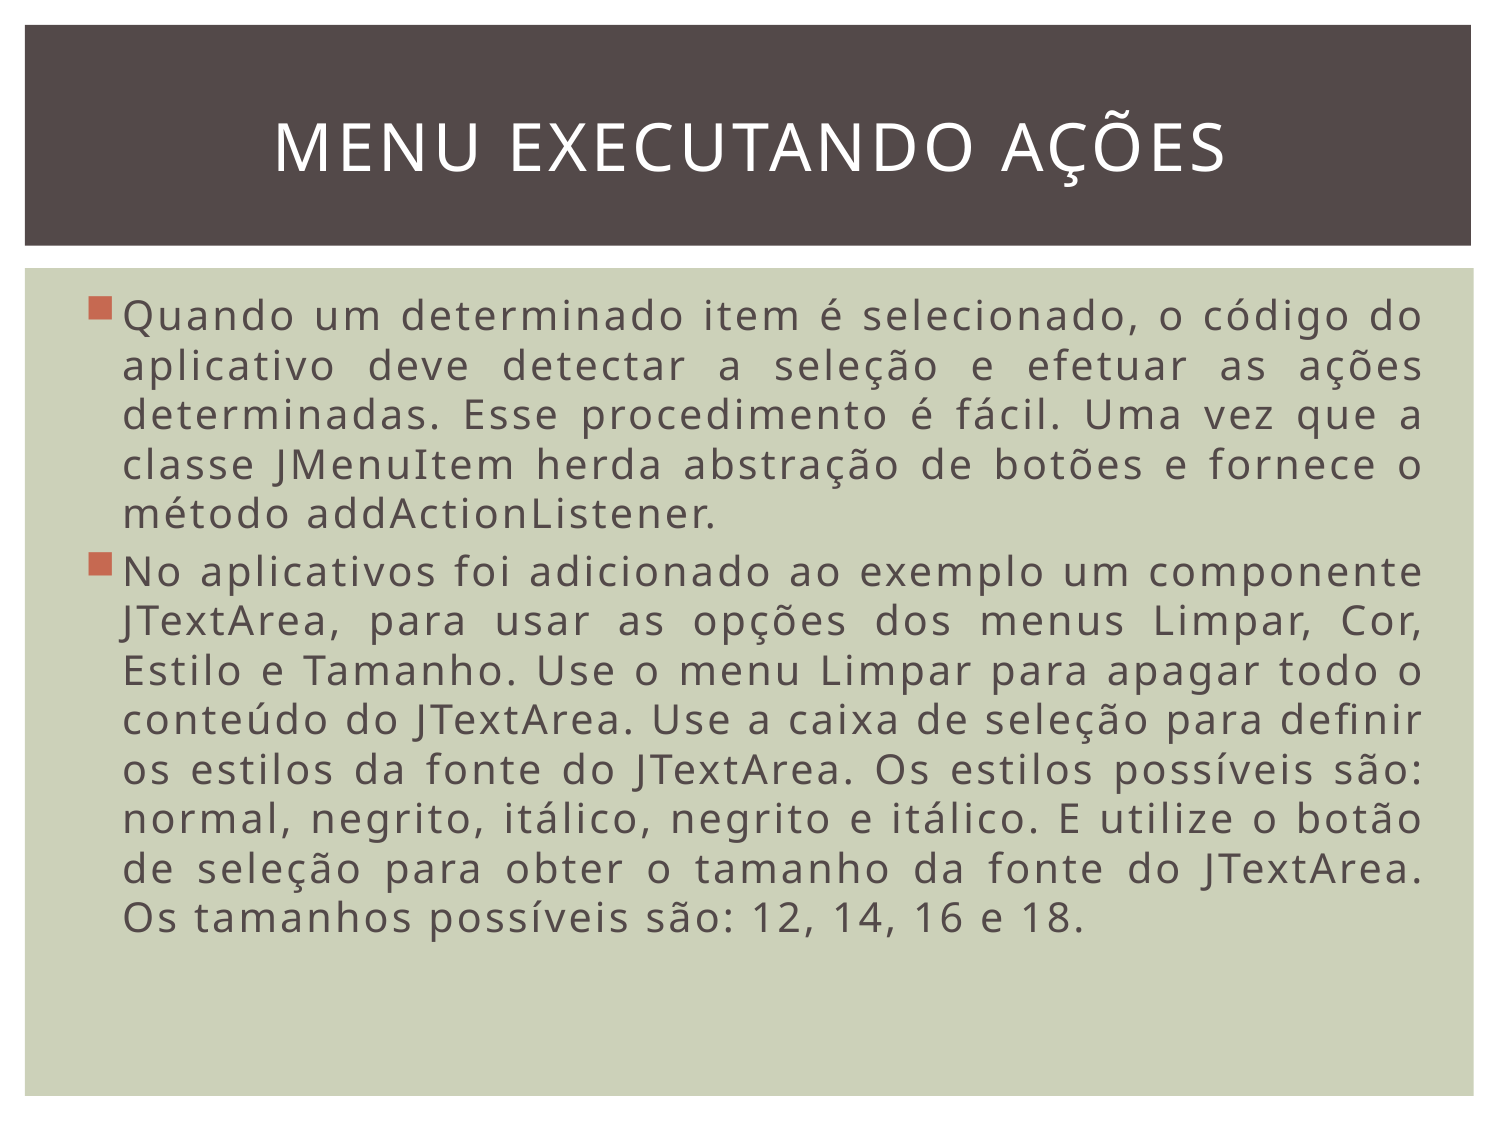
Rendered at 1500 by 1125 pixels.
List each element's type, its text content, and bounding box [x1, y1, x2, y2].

title Menu executando ações [62, 58, 1438, 232]
list Quando um determinado item é selecionado, o código do aplicativo deve detectar a seleção e efetuar as ações determinadas. Esse procedimento é fácil. Uma vez que a classe JMenuItem herda abstração de botões e fornece o método addActionListener. No aplicativos foi adicionado ao exemplo um componente JTextArea, para usar as opções dos menus Limpar, Cor, Estilo e Tamanho. Use o menu Limpar para apagar todo o conteúdo do JTextArea. Use a caixa de seleção para definir os estilos da fonte do JTextArea. Os estilos possíveis são: normal, negrito, itálico, negrito e itálico. E utilize o botão de seleção para obter o tamanho da fonte do JTextArea. Os tamanhos possíveis são: 12, 14, 16 e 18. [62, 281, 1442, 1005]
